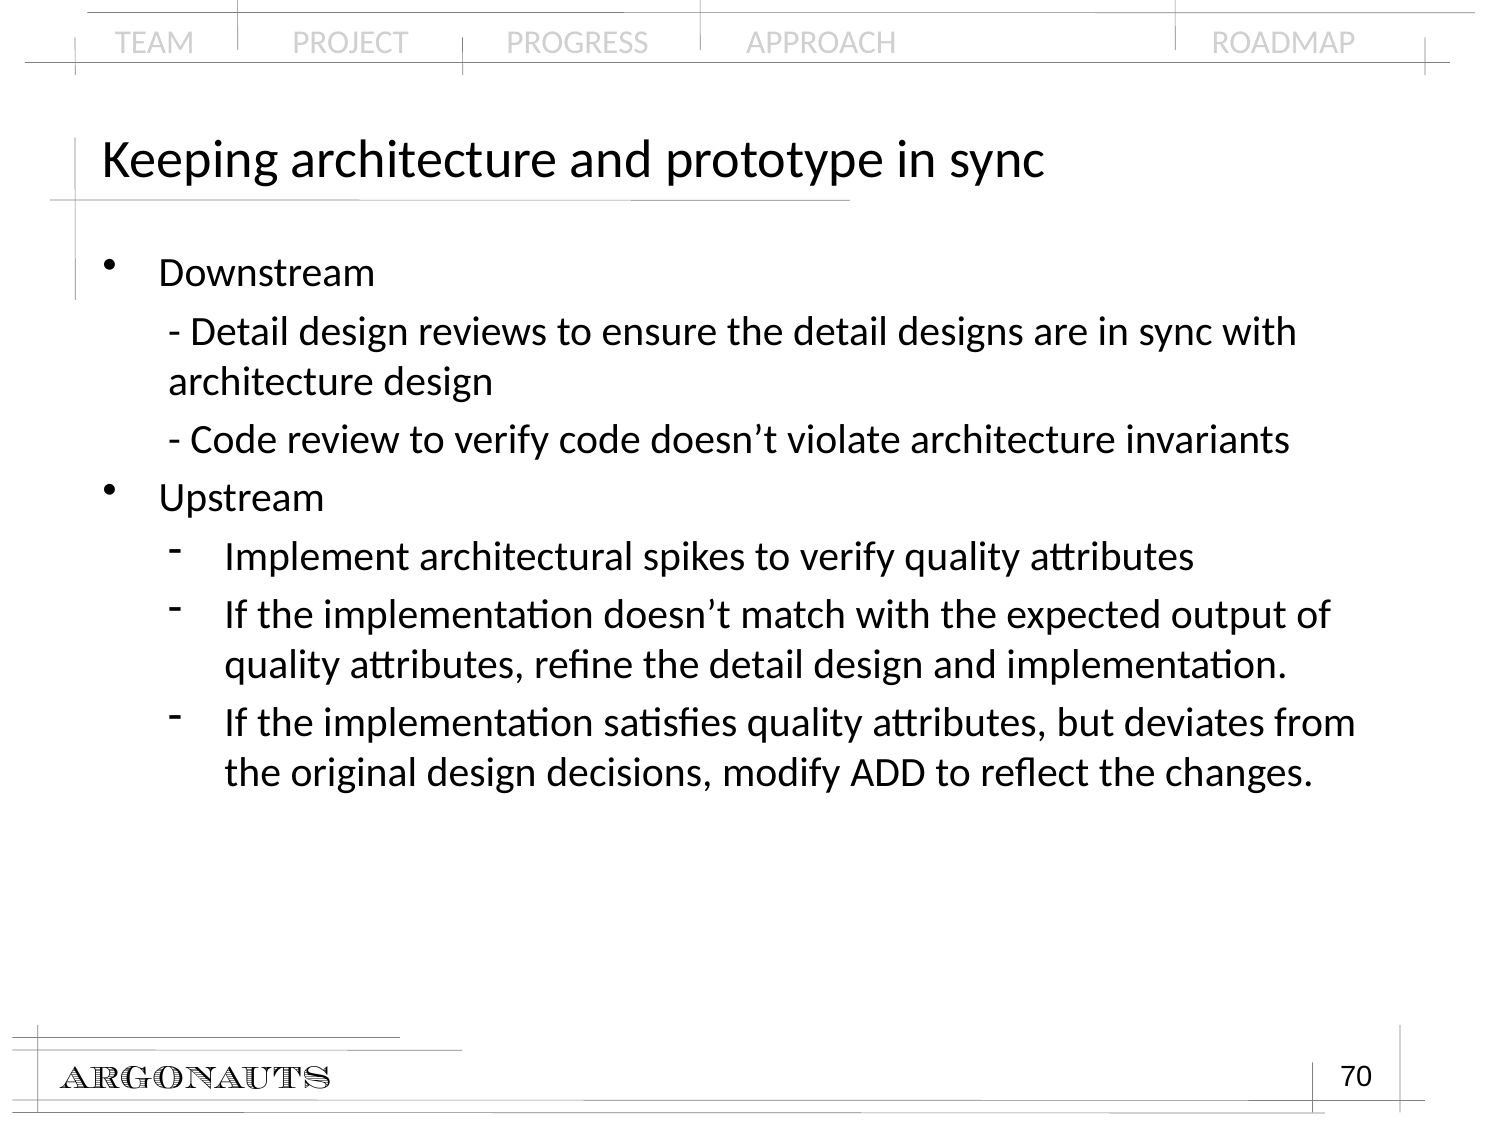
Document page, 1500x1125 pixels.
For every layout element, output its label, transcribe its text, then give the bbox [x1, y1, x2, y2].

picture [50, 1055, 350, 1099]
title Keeping architecture and prototype in sync [87, 112, 1413, 200]
list Downstream - Detail design reviews to ensure the detail designs are in sync with architecture design - Code review to verify code doesn’t violate architecture invariants Upstream Implement architectural spikes to verify quality attributes If the implementation doesn’t match with the expected output of quality attributes, refine the detail design and implementation. If the implementation satisfies quality attributes, but deviates from the original design decisions, modify ADD to reflect the changes. [87, 237, 1413, 913]
slide_number 70 [1074, 1050, 1388, 1125]
